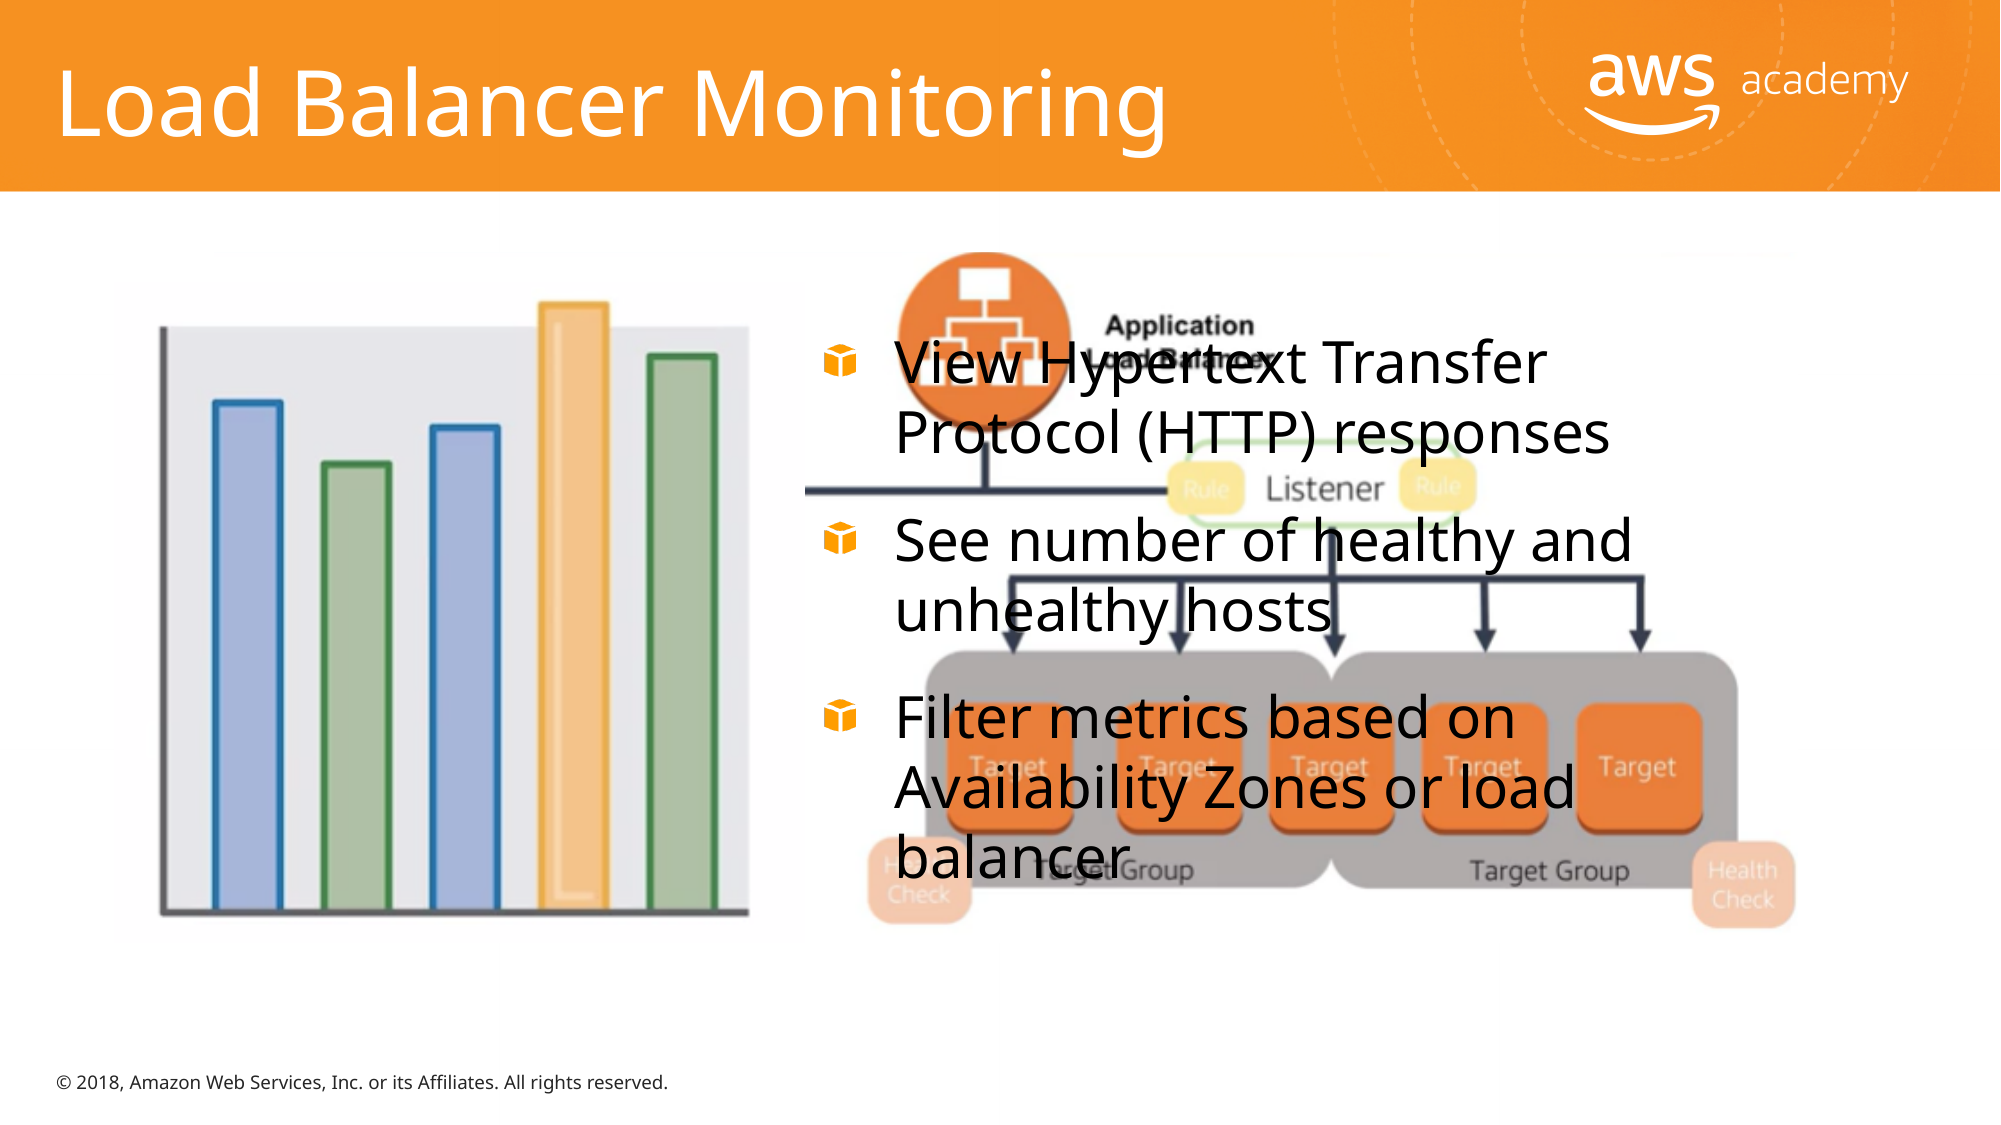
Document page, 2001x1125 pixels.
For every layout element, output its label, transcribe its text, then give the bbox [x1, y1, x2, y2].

picture [0, 0, 2000, 1125]
title Load Balancer Monitoring [39, 43, 1566, 172]
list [214, 252, 1800, 943]
